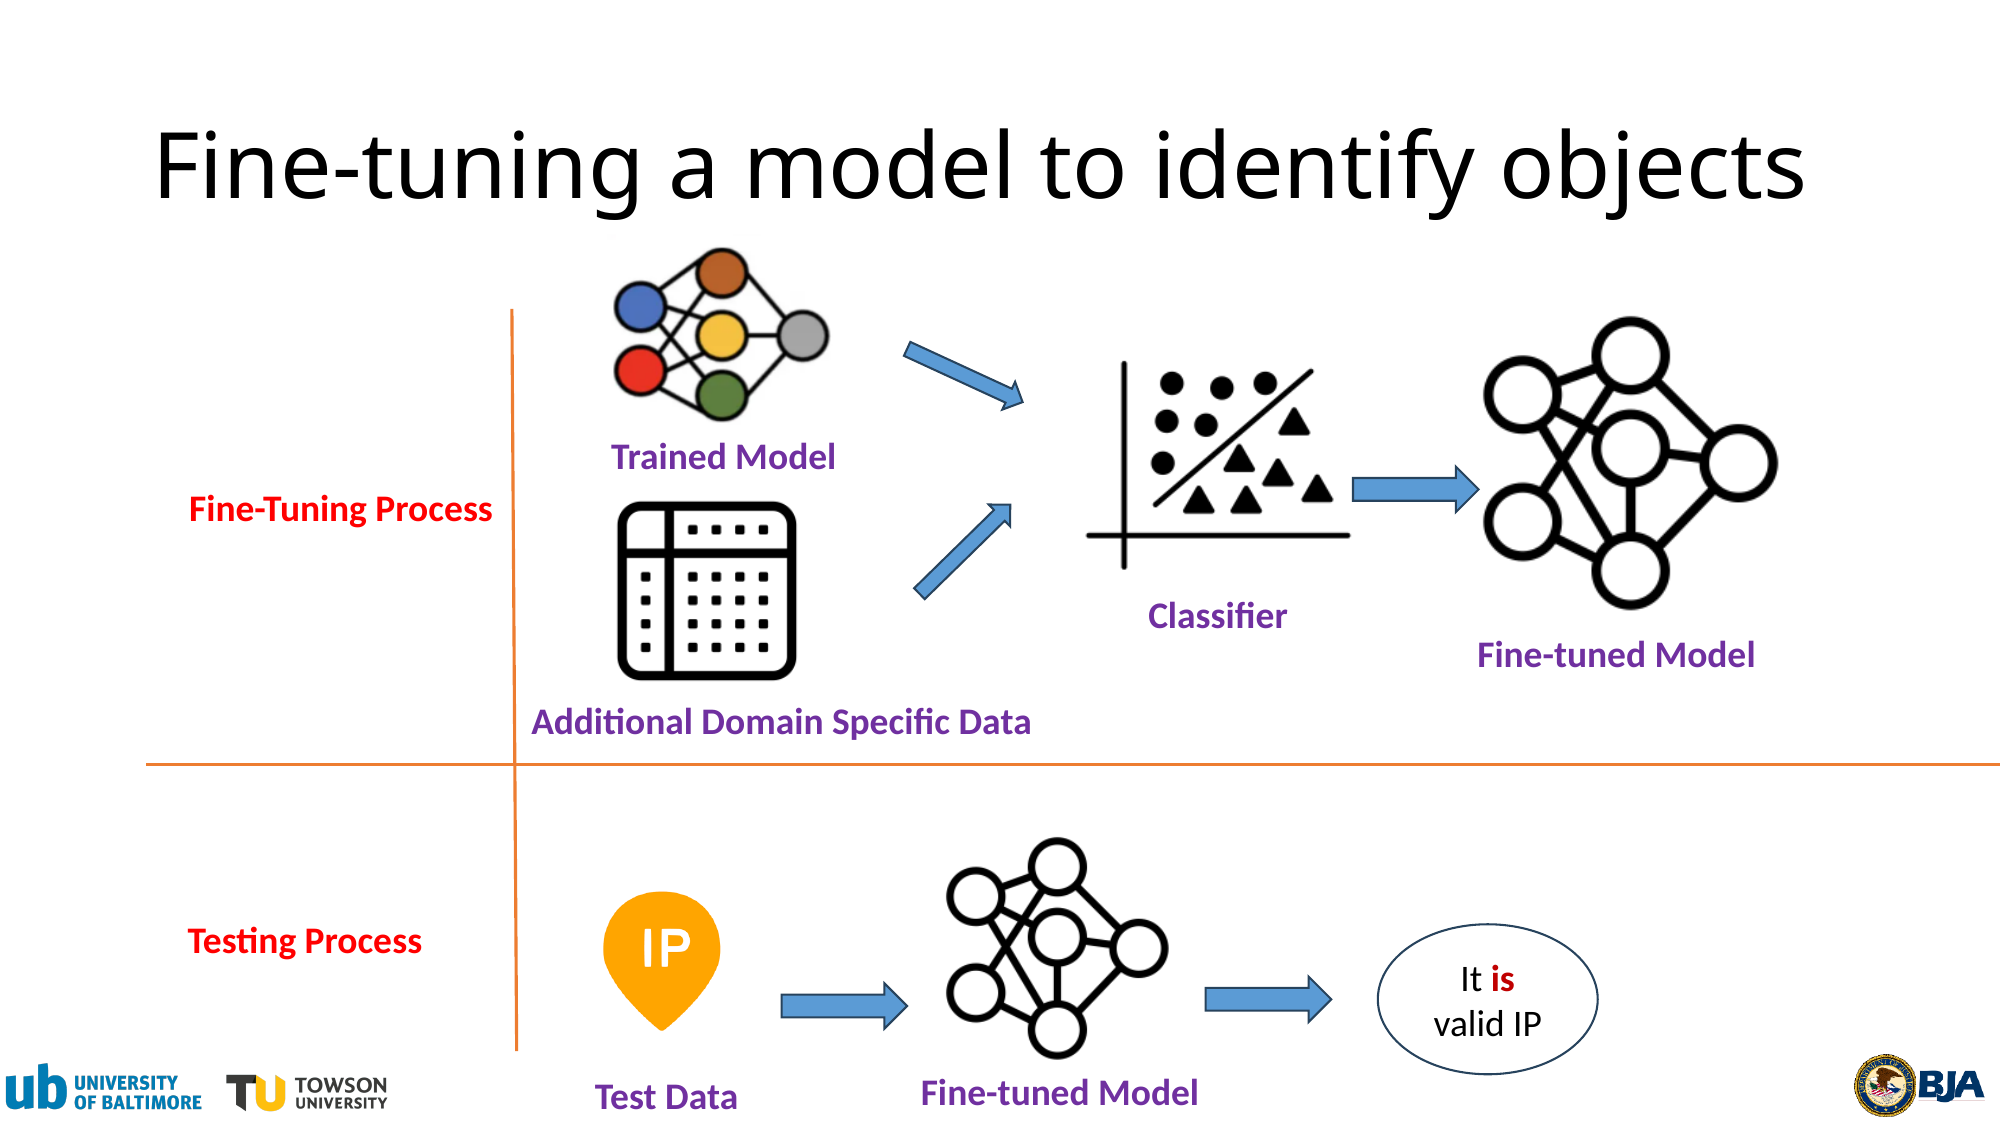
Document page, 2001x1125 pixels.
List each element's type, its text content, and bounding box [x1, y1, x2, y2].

text_box [1204, 974, 1333, 1025]
text_box [780, 980, 909, 1032]
picture [592, 891, 731, 1031]
text_box Trained Model [596, 424, 852, 485]
text_box It is valid IP [1376, 923, 1599, 1076]
picture [594, 478, 820, 704]
picture [0, 1031, 407, 1125]
text_box Testing Process [172, 909, 438, 969]
picture [939, 830, 1176, 1067]
text_box [902, 340, 1024, 412]
text_box Test Data [580, 1064, 754, 1125]
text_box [511, 308, 517, 1052]
text_box Fine-Tuning Process [174, 476, 509, 537]
text_box Classifier [1133, 601, 1303, 644]
text_box [1354, 464, 1474, 515]
picture [607, 234, 841, 425]
text_box [912, 503, 1012, 601]
text_box Fine-tuned Model [1462, 623, 1771, 683]
text_box Additional Domain Specific Data [517, 689, 1048, 750]
picture [1474, 307, 1788, 620]
picture [1854, 1054, 1986, 1117]
title Fine-tuning a model to identify objects [137, 59, 1863, 278]
text_box Fine-tuned Model [906, 1060, 1215, 1121]
picture [1083, 330, 1354, 601]
